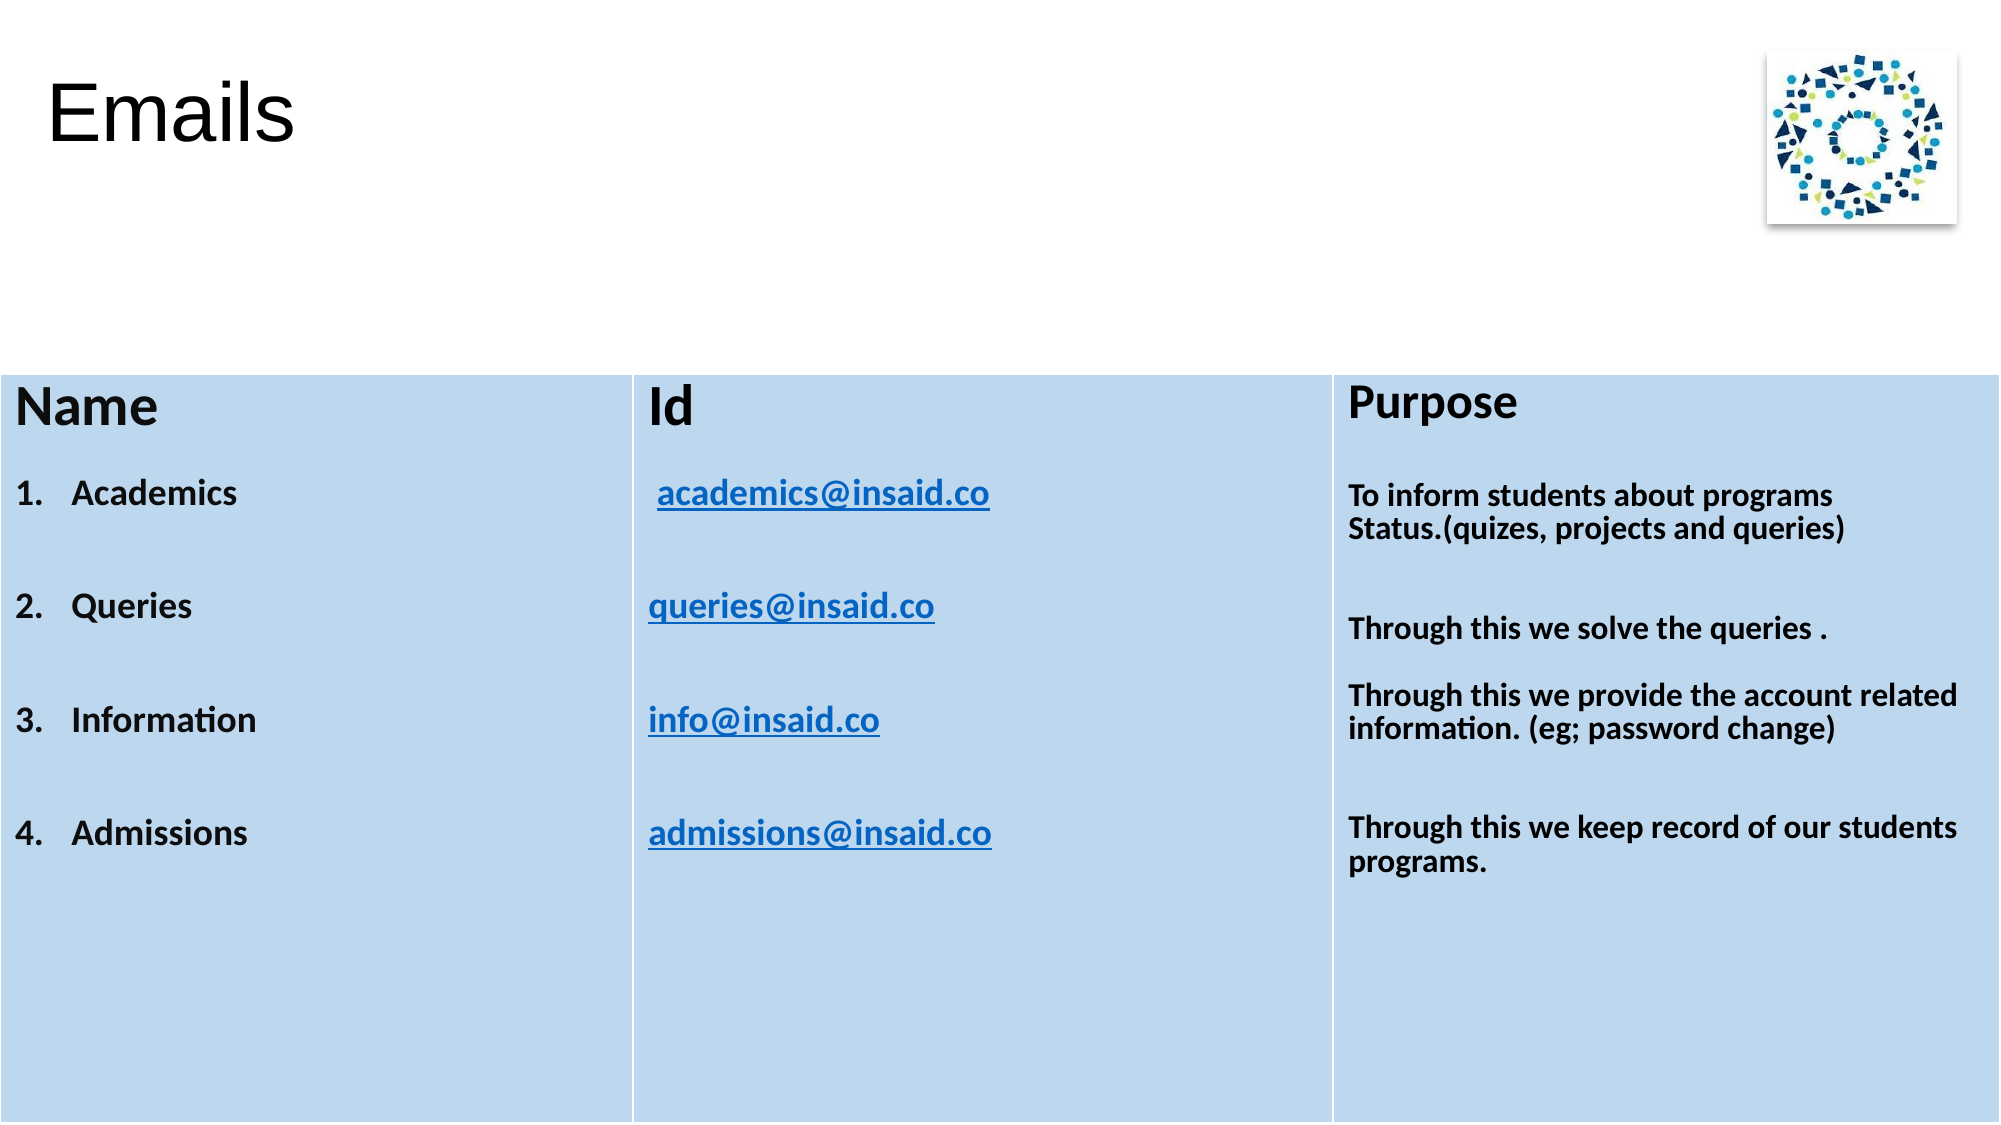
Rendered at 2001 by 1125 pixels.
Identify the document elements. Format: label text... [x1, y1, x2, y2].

picture [1767, 50, 1957, 225]
table_header Id academics@insaid.co queries@insaid.co info@insaid.co admissions@insaid.co [634, 375, 1332, 1122]
table_header Purpose To inform students about programs Status.(quizes, projects and queries) Through this we solve the queries . Through this we provide the account related information. (eg; password change) Through this we keep record of our students programs. [1334, 375, 1999, 1122]
table_header Name Academics Queries Information Admissions [1, 375, 632, 1122]
text_box Emails [31, 50, 704, 166]
